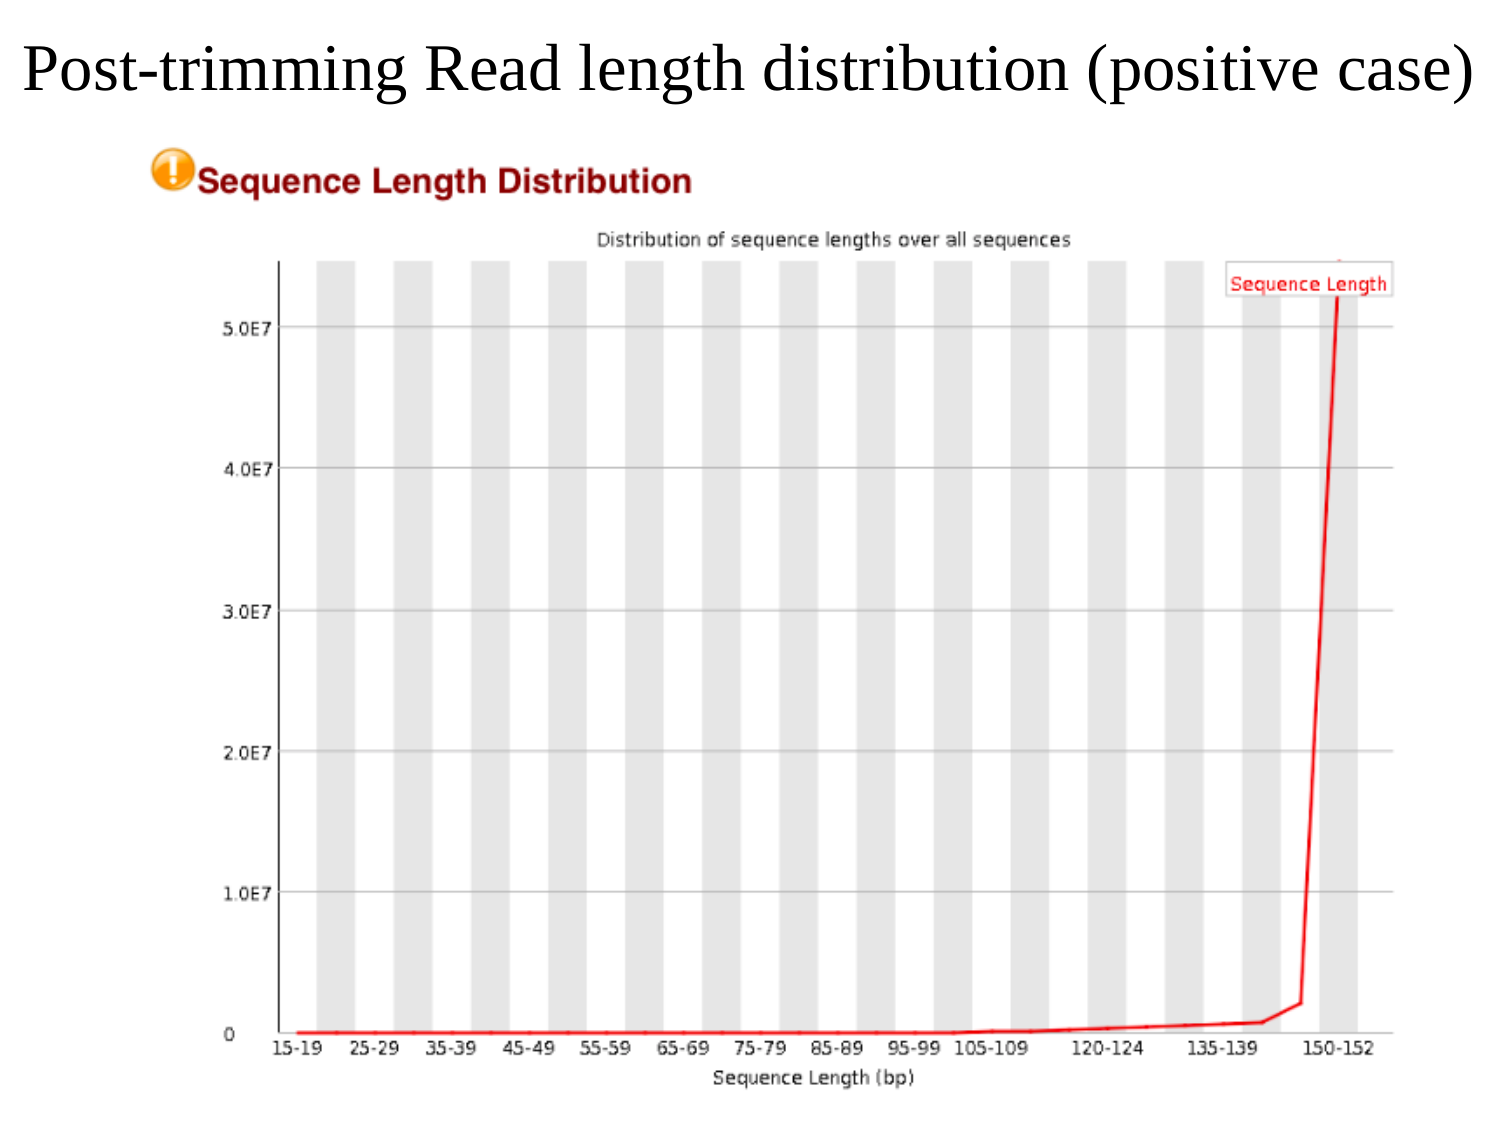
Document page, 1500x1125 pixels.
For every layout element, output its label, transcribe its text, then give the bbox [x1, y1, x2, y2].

title Post-trimming Read length distribution (positive case) [0, 1, 1500, 127]
picture [144, 141, 1421, 1125]
